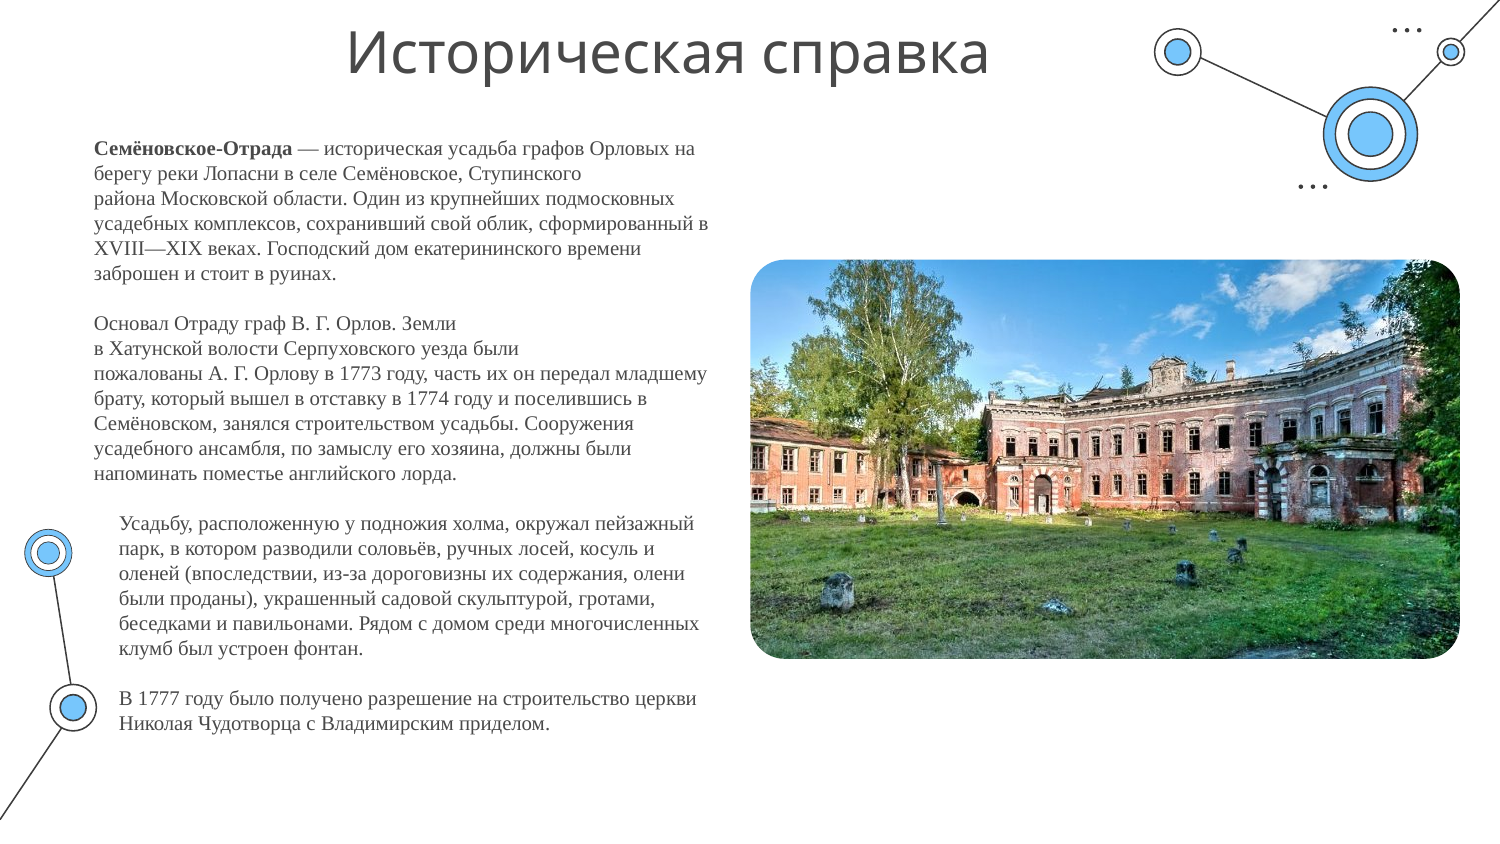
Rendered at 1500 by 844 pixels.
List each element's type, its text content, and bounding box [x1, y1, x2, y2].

list Семёновское-Отрада — историческая усадьба графов Орловых на берегу реки Лопасни в селе Семёновское, Ступинского района Московской области. Один из крупнейших подмосковных усадебных комплексов, сохранивший свой облик, сформированный в XVIII—XIX веках. Господский дом екатерининского времени заброшен и стоит в руинах. Основал Отраду граф В. Г. Орлов. Земли в Хатунской волости Серпуховского уезда были пожалованы А. Г. Орлову в 1773 году, часть их он передал младшему брату, который вышел в отставку в 1774 году и поселившись в Семёновском, занялся строительством усадьбы. Сооружения усадебного ансамбля, по замыслу его хозяина, должны были напоминать поместье английского лорда. Усадьбу, расположенную у подножия холма, окружал пейзажный парк, в котором разводили соловьёв, ручных лосей, косуль и оленей (впоследствии, из-за дороговизны их содержания, олени были проданы), украшенный садовой скульптурой, гротами, беседками и павильонами. Рядом с домом среди многочисленных клумб был устроен фонтан. В 1777 году было получено разрешение на строительство церкви Николая Чудотворца с Владимирским приделом. [78, 95, 725, 825]
picture [750, 259, 1461, 660]
title Историческая справка [253, 0, 1084, 96]
